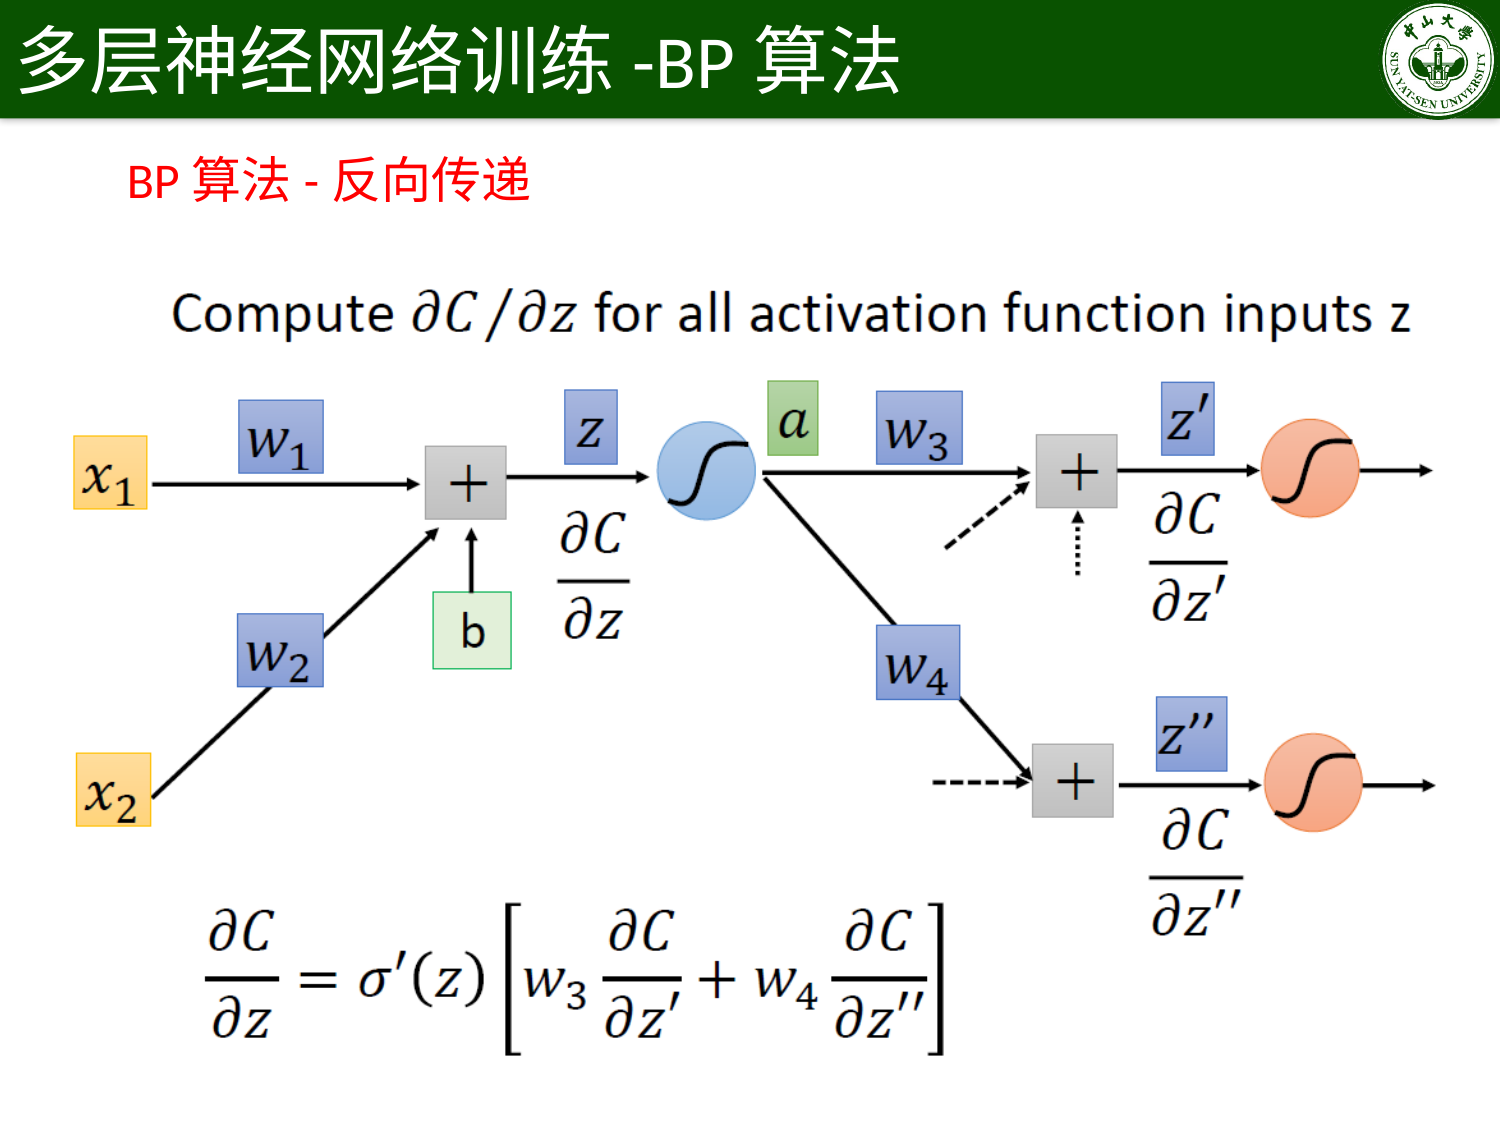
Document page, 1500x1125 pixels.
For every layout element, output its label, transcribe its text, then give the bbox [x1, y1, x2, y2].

picture [53, 268, 1459, 1089]
text_box 多层神经网络训练-BP算法 [0, 0, 1378, 119]
picture [1378, 0, 1498, 120]
text_box BP算法-反向传递 [112, 140, 546, 216]
